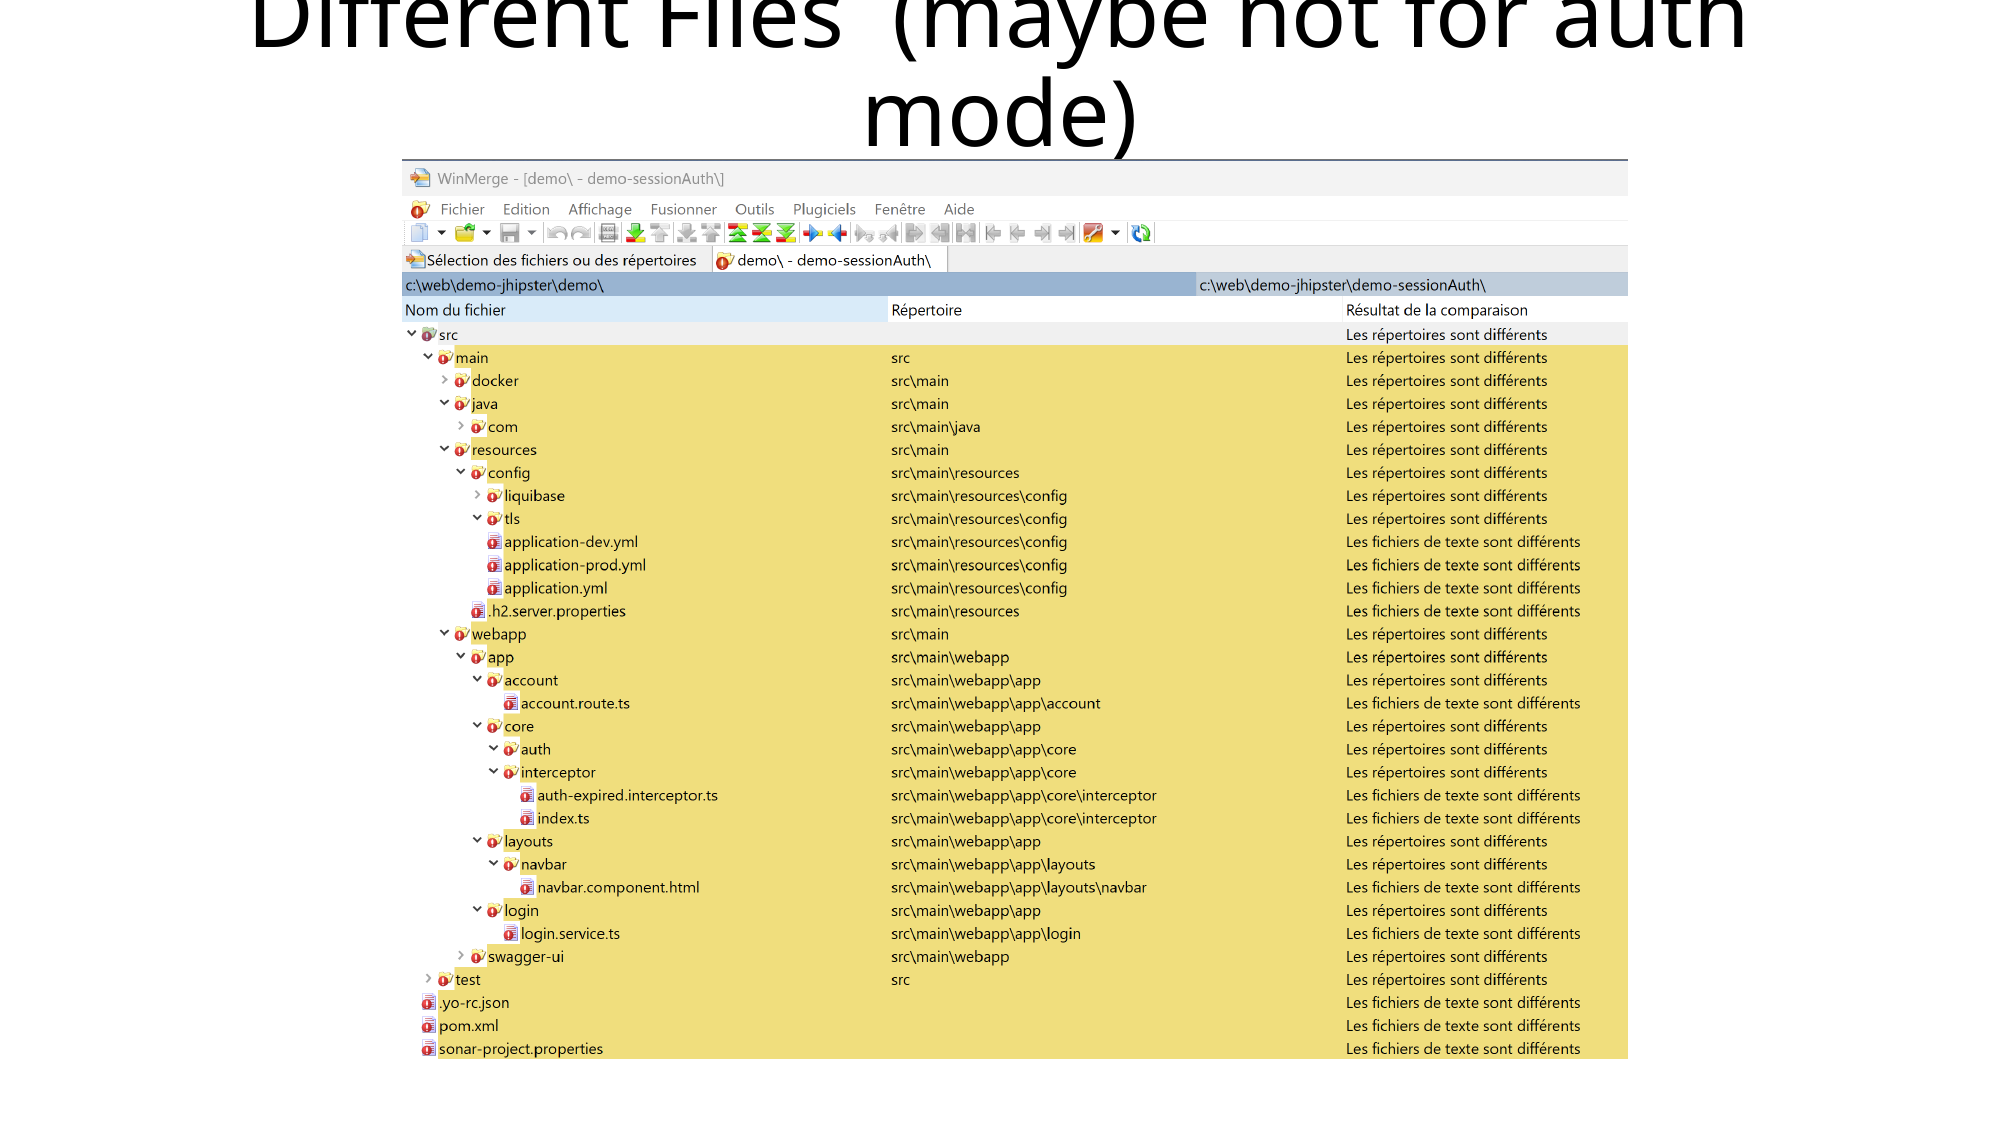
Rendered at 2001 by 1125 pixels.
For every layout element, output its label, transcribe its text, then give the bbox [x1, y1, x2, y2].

title Different Files (maybe not for auth mode) [137, 3, 1863, 131]
picture [402, 159, 1628, 1066]
